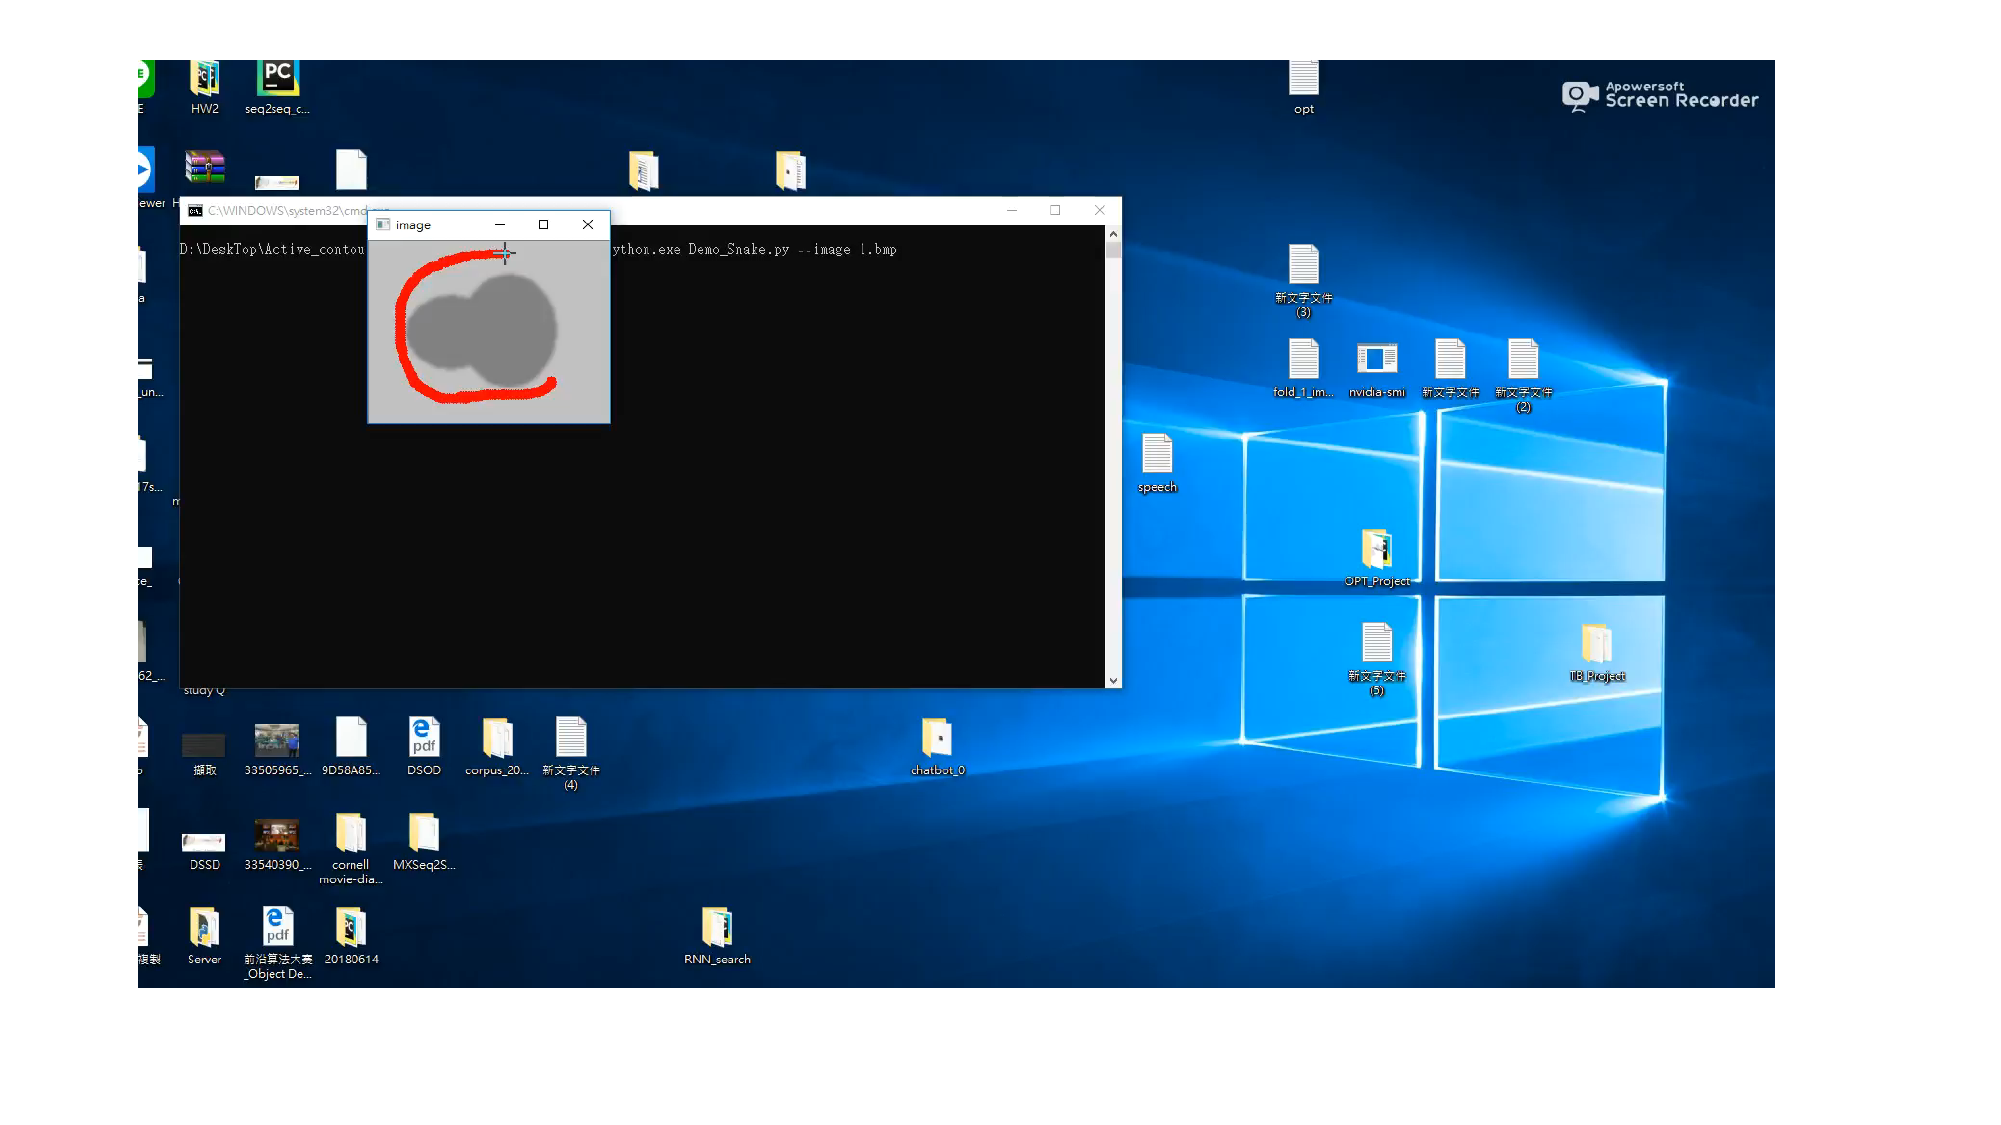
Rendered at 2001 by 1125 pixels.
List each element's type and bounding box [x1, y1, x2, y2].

list [137, 59, 1776, 989]
